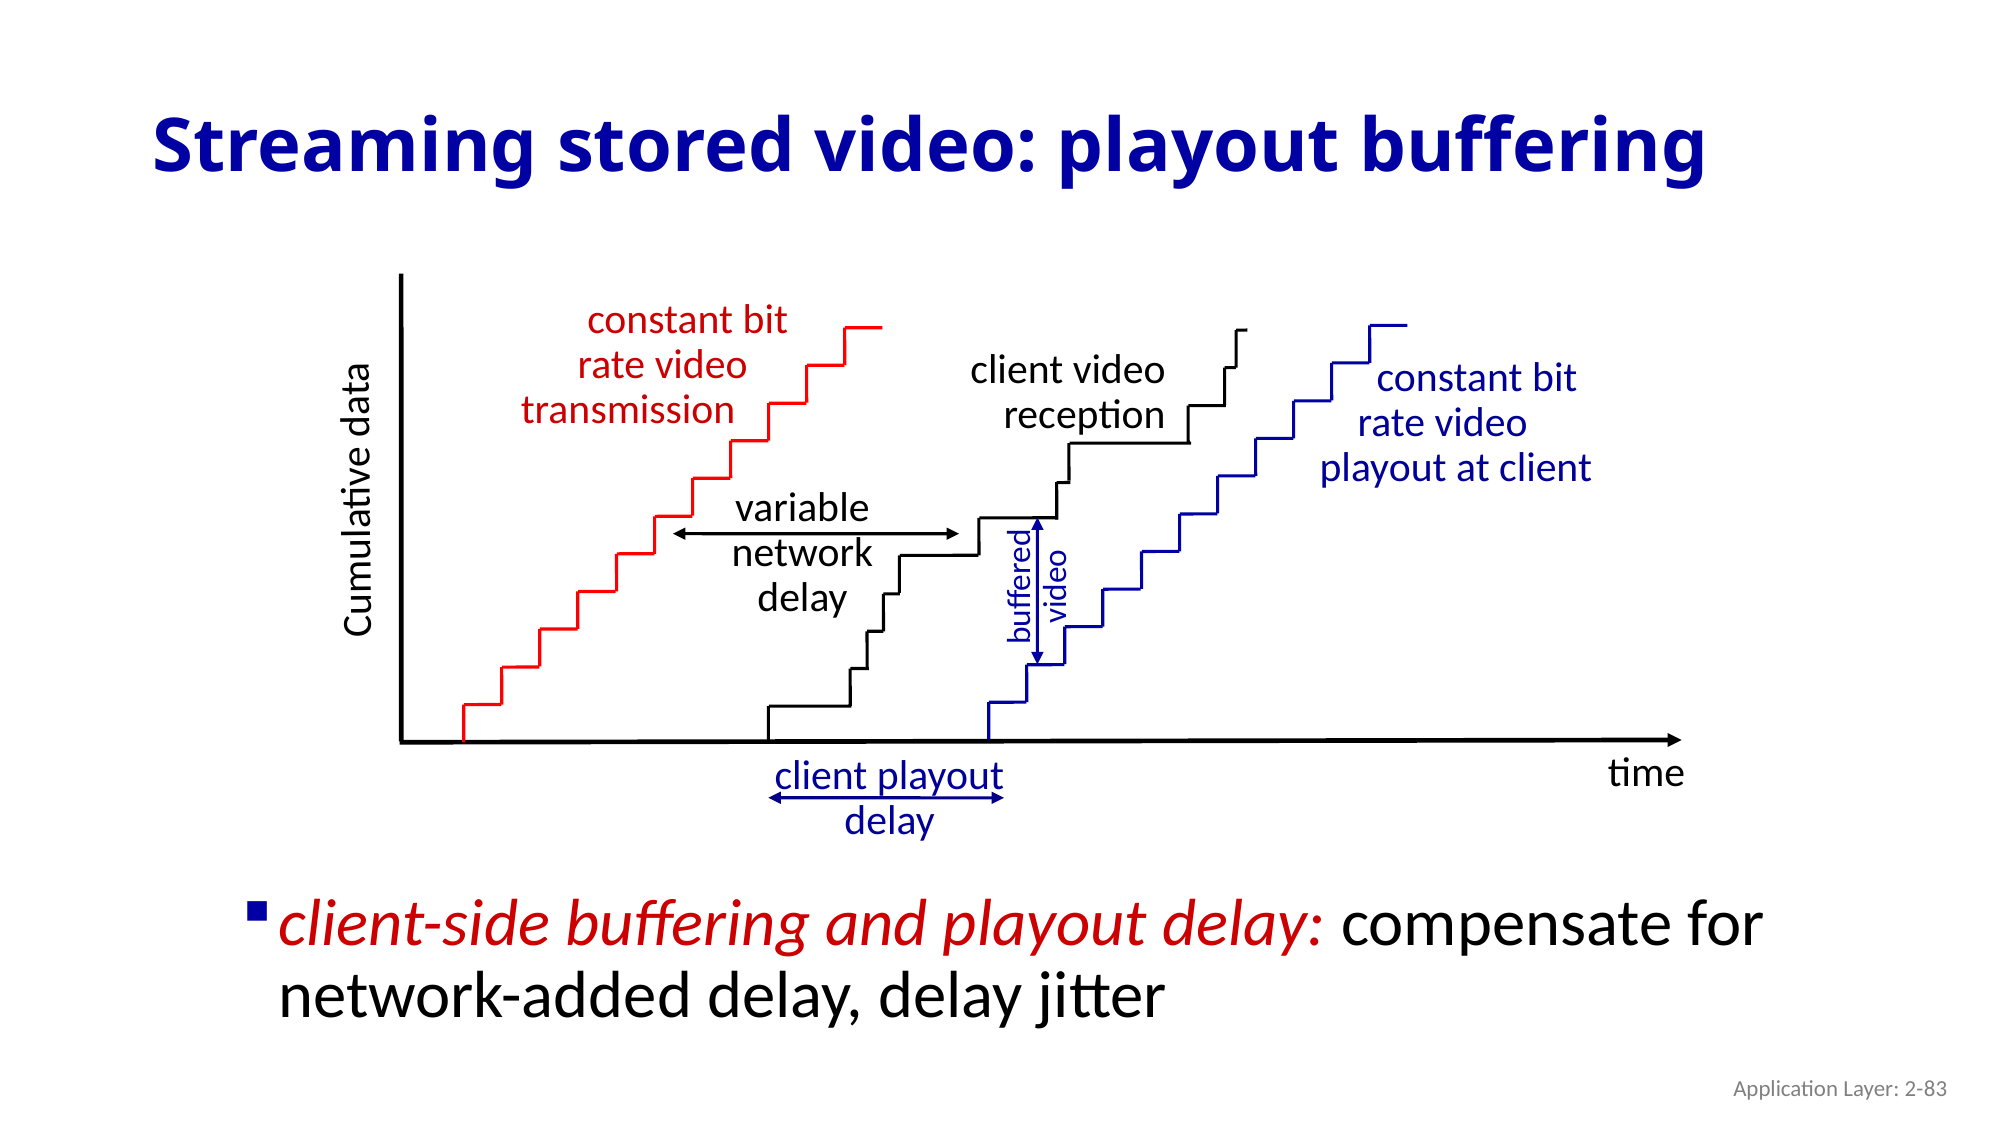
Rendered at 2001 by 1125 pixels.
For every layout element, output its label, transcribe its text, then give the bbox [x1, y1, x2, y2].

text_box [1609, 733, 1682, 743]
text_box time [1609, 743, 1701, 804]
slide_number Application Layer: 2-83 [1512, 1056, 1963, 1117]
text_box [751, 325, 1609, 853]
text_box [994, 512, 1082, 665]
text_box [673, 330, 751, 744]
text_box Cumulative data [324, 331, 388, 653]
text_box constant bit rate video transmission [505, 290, 813, 327]
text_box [463, 327, 751, 743]
text_box client-side buffering and playout delay: compensate for network-added delay, delay jitter [205, 880, 1931, 1027]
title Streaming stored video: playout buffering [137, 74, 1863, 221]
